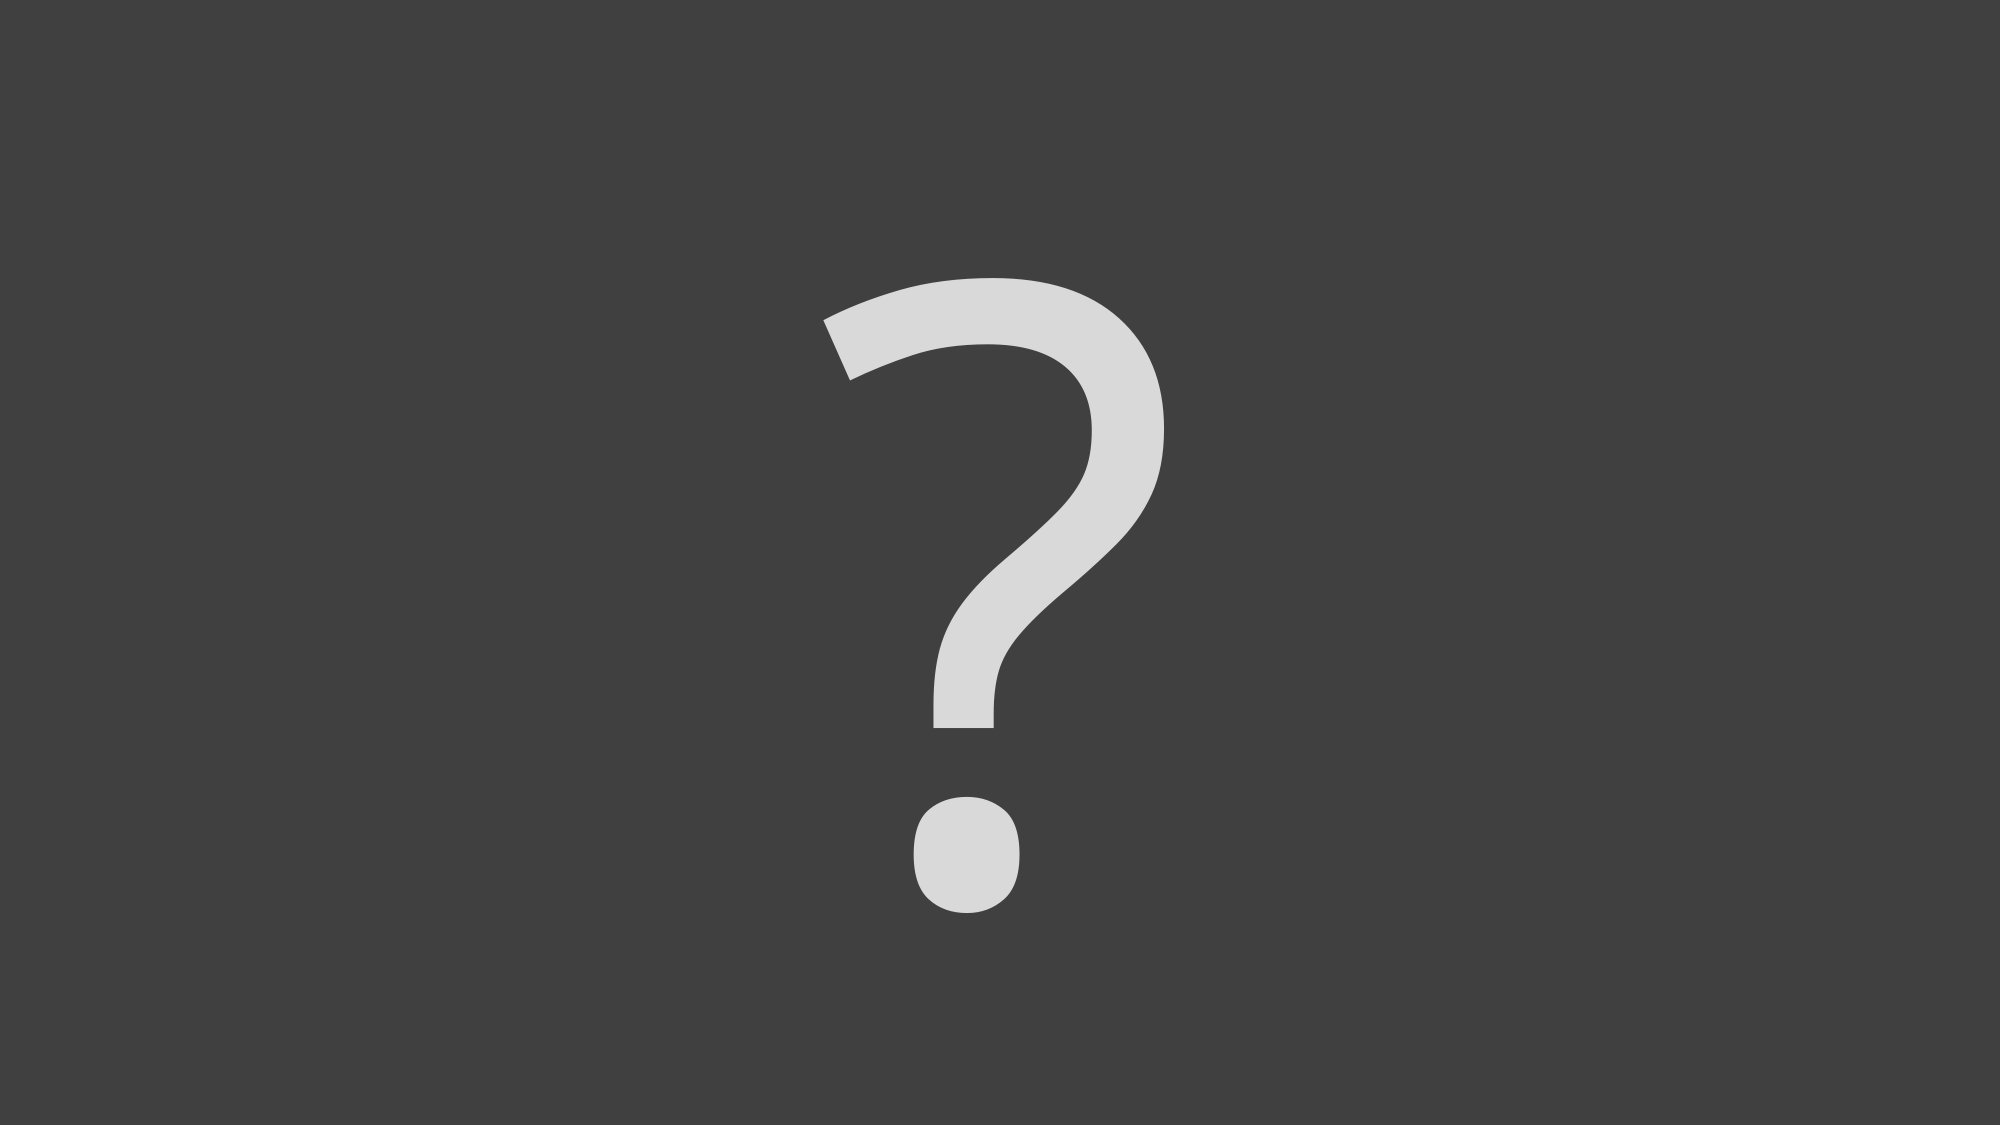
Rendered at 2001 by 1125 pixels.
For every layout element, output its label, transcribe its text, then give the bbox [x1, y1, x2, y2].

text_box ? [798, 33, 1202, 1081]
